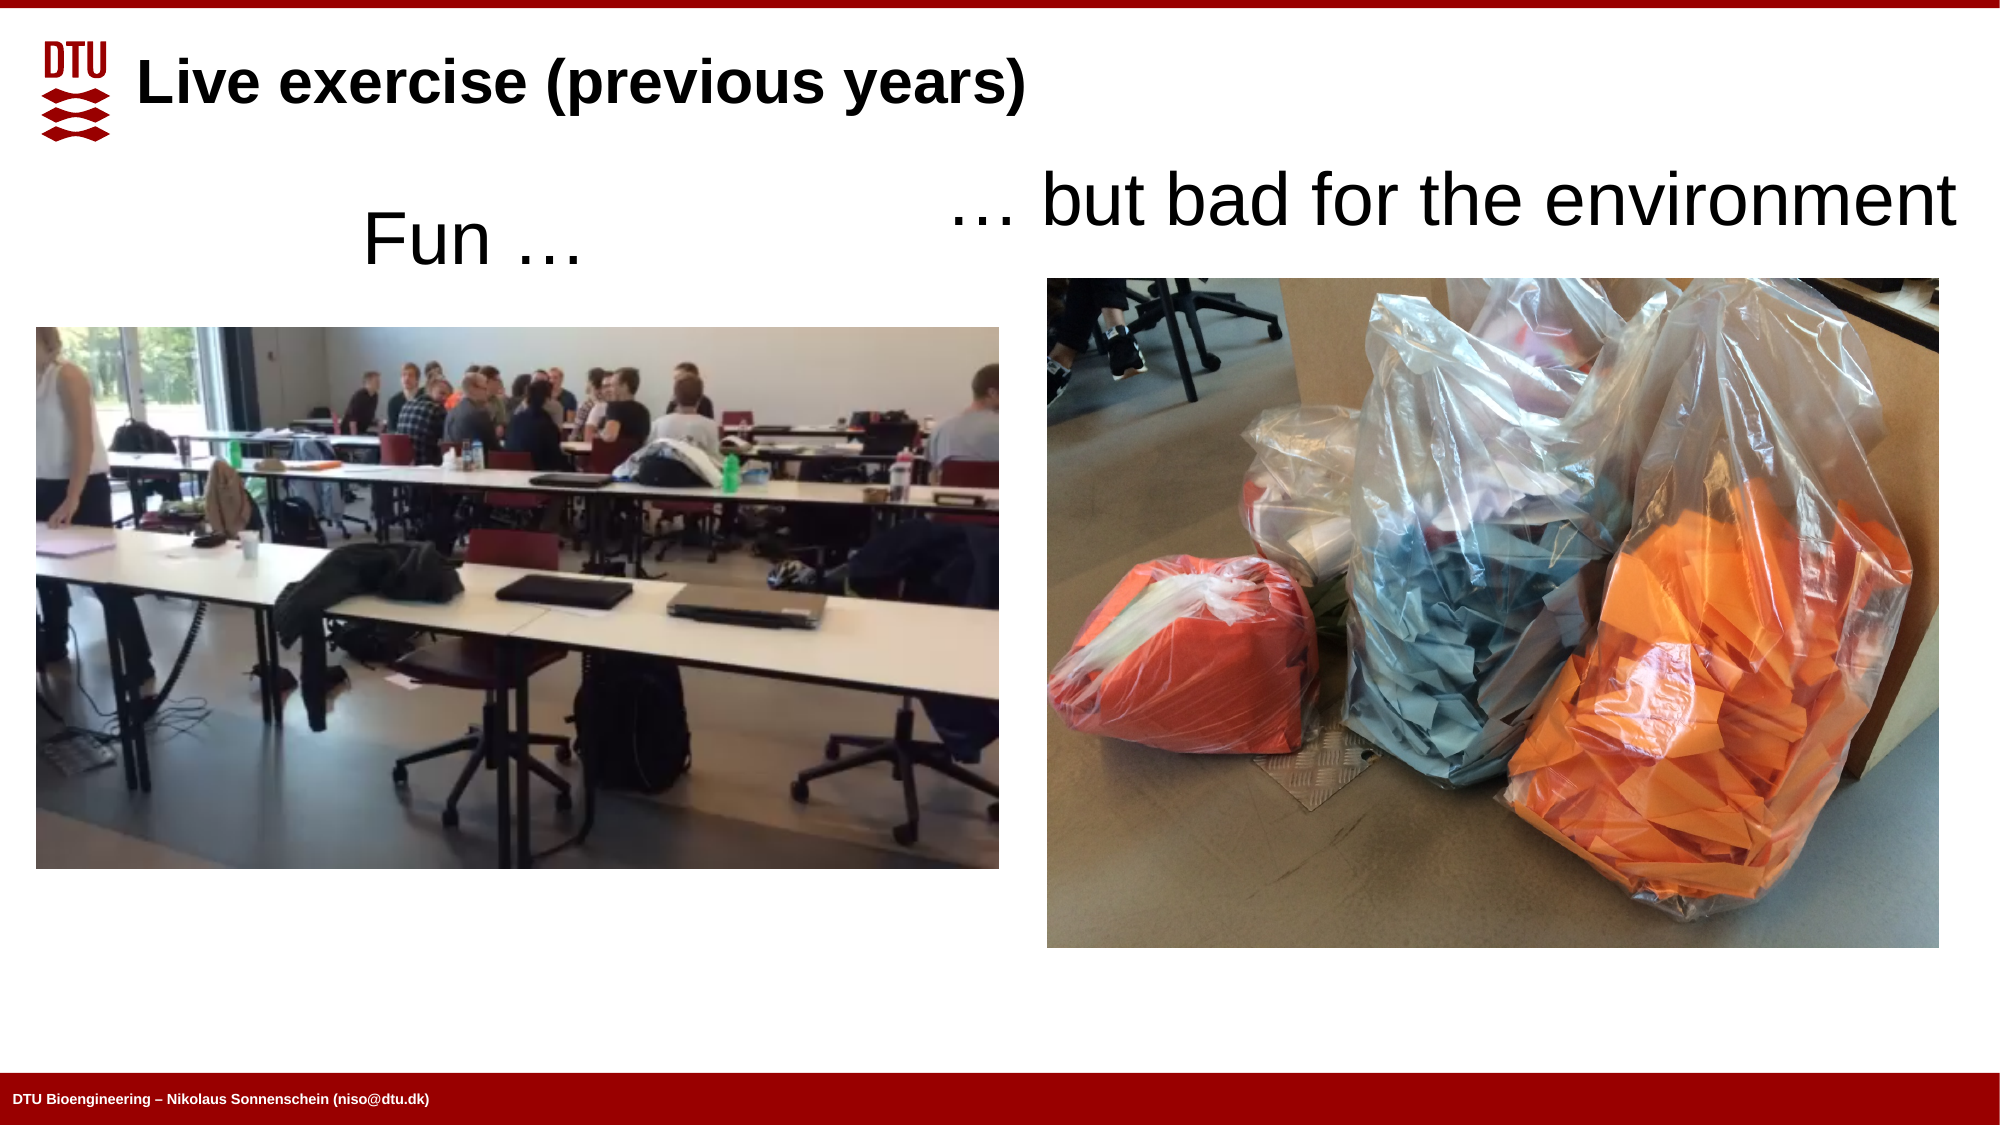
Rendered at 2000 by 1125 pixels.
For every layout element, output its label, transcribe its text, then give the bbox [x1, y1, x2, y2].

text_box Fun … [362, 189, 589, 280]
title Live exercise (previous years) [136, 41, 1665, 201]
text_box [35, 325, 1001, 870]
text_box … but bad for the environment [945, 150, 1959, 241]
picture [1046, 278, 1939, 948]
